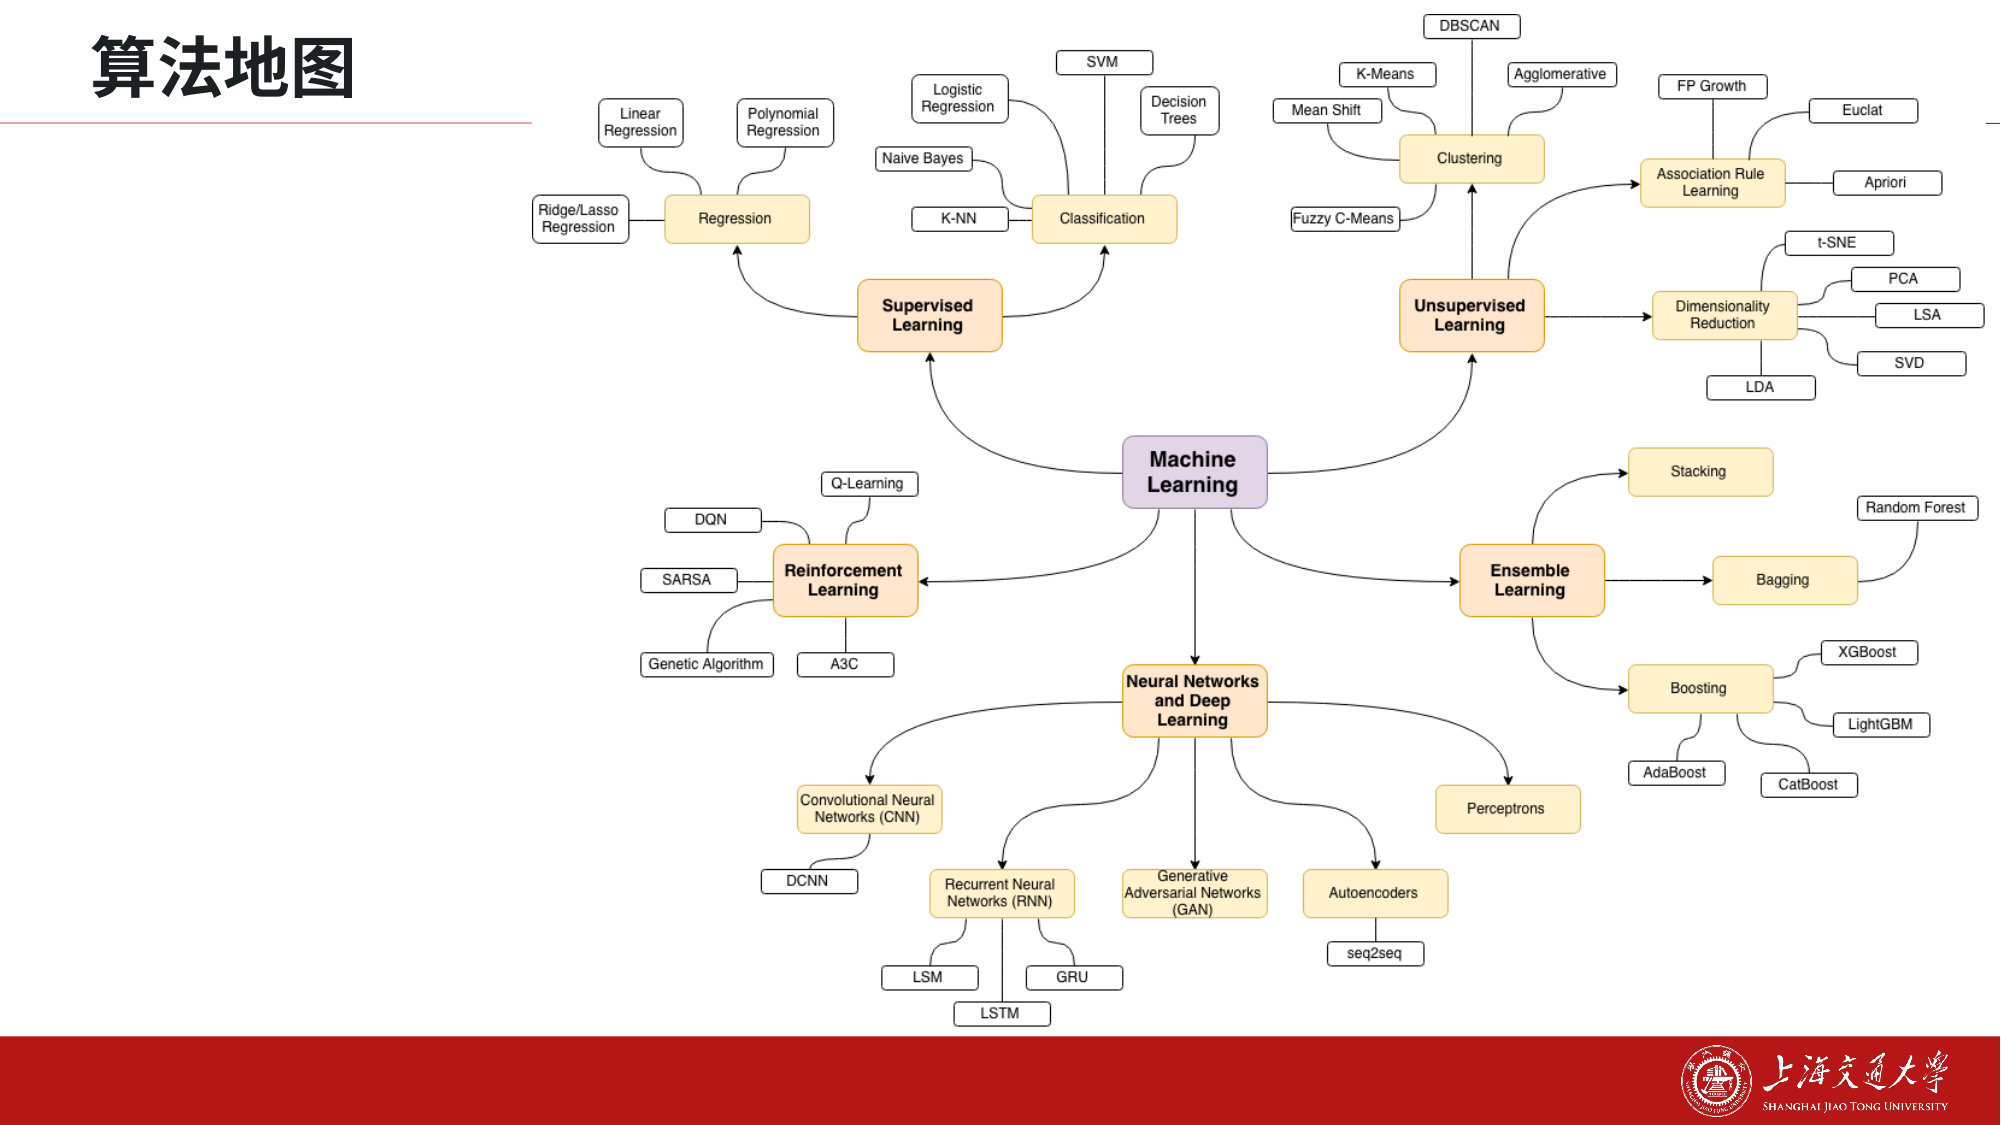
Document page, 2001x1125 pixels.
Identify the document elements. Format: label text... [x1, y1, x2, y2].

picture [1681, 1045, 1948, 1117]
picture [0, 13, 2000, 1029]
text_box 算法地图 [75, 18, 373, 114]
